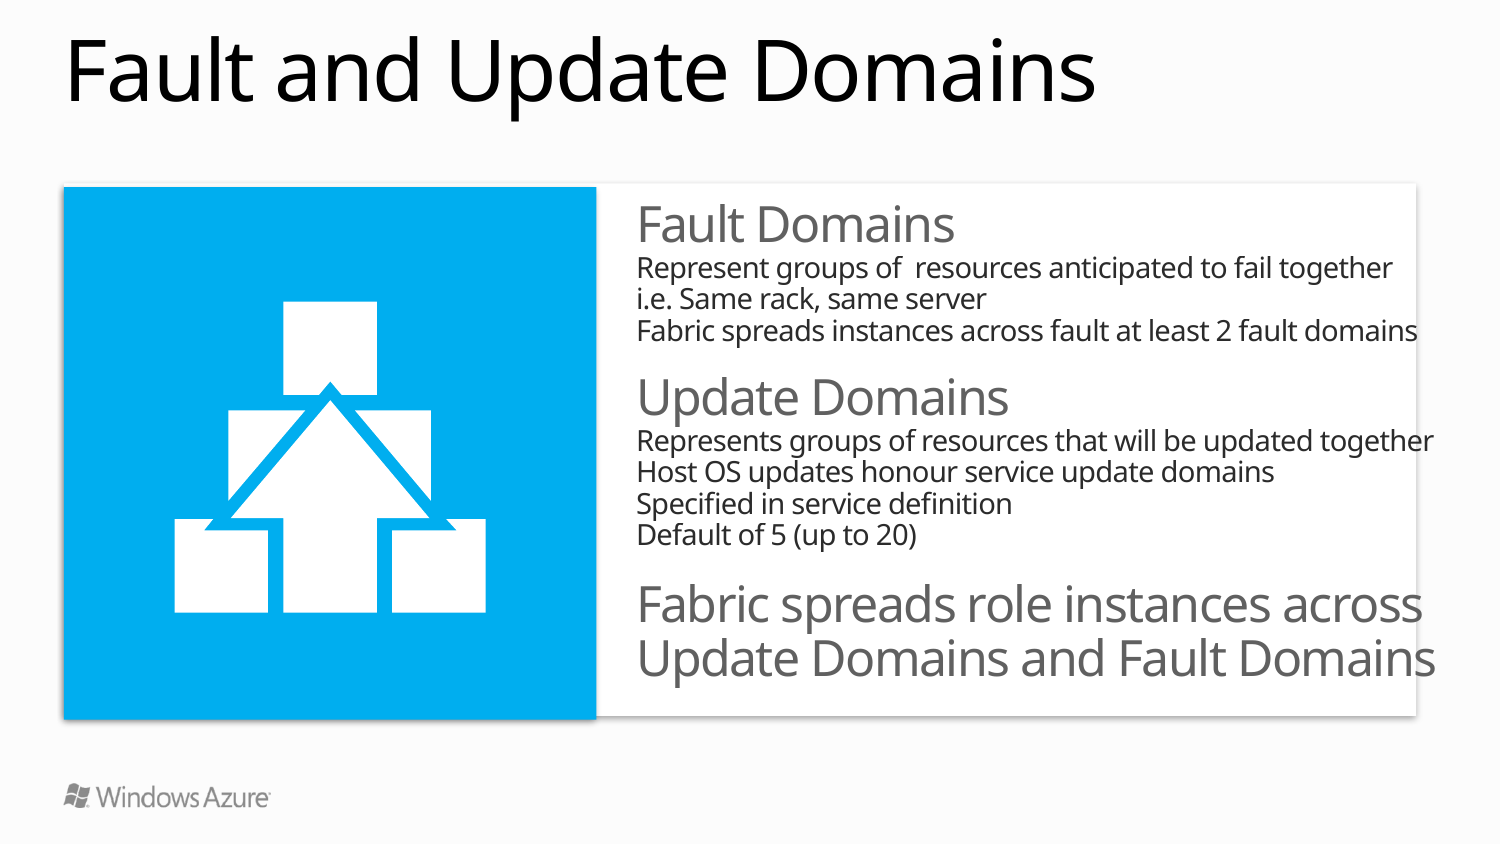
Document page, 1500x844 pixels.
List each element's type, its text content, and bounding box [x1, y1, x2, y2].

title Fault and Update Domains [63, 28, 1436, 122]
list Fault Domains Represent groups of resources anticipated to fail together i.e. Same rack, same server Fabric spreads instances across fault at least 2 fault domains Update Domains Represents groups of resources that will be updated together Host OS updates honour service update domains Specified in service definition Default of 5 (up to 20) Fabric spreads role instances across Update Domains and Fault Domains [635, 199, 1456, 695]
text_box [63, 186, 597, 720]
text_box [63, 183, 1417, 717]
